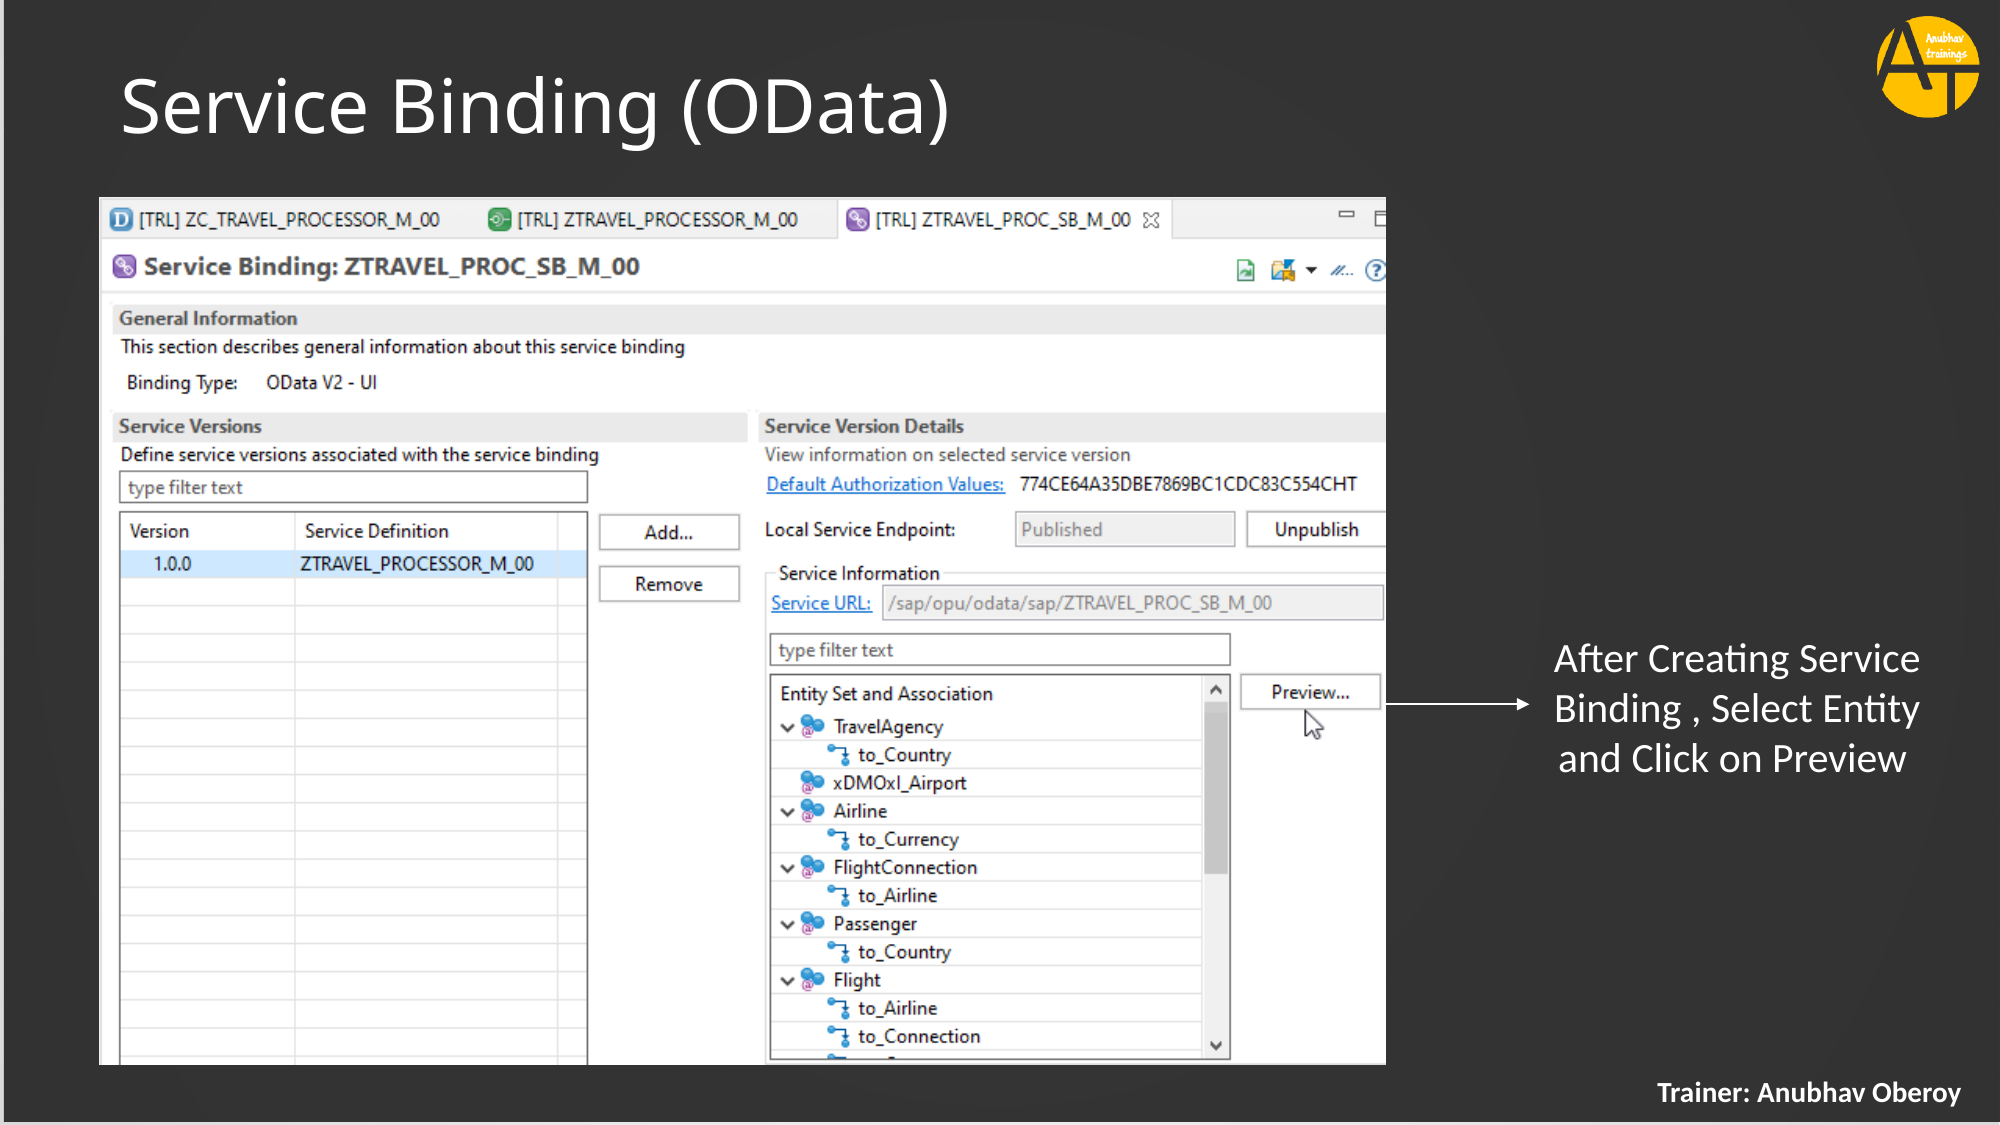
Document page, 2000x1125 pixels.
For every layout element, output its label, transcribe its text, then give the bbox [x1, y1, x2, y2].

text_box [2, 0, 2000, 1124]
title Service Binding (OData) [99, 45, 1900, 162]
text_box After Creating Service Binding , Select Entity and Click on Preview [1493, 603, 1982, 809]
picture [1866, 9, 1985, 126]
picture [99, 197, 1386, 1065]
footer Trainer: Anubhav Oberoy [1625, 1061, 1994, 1121]
